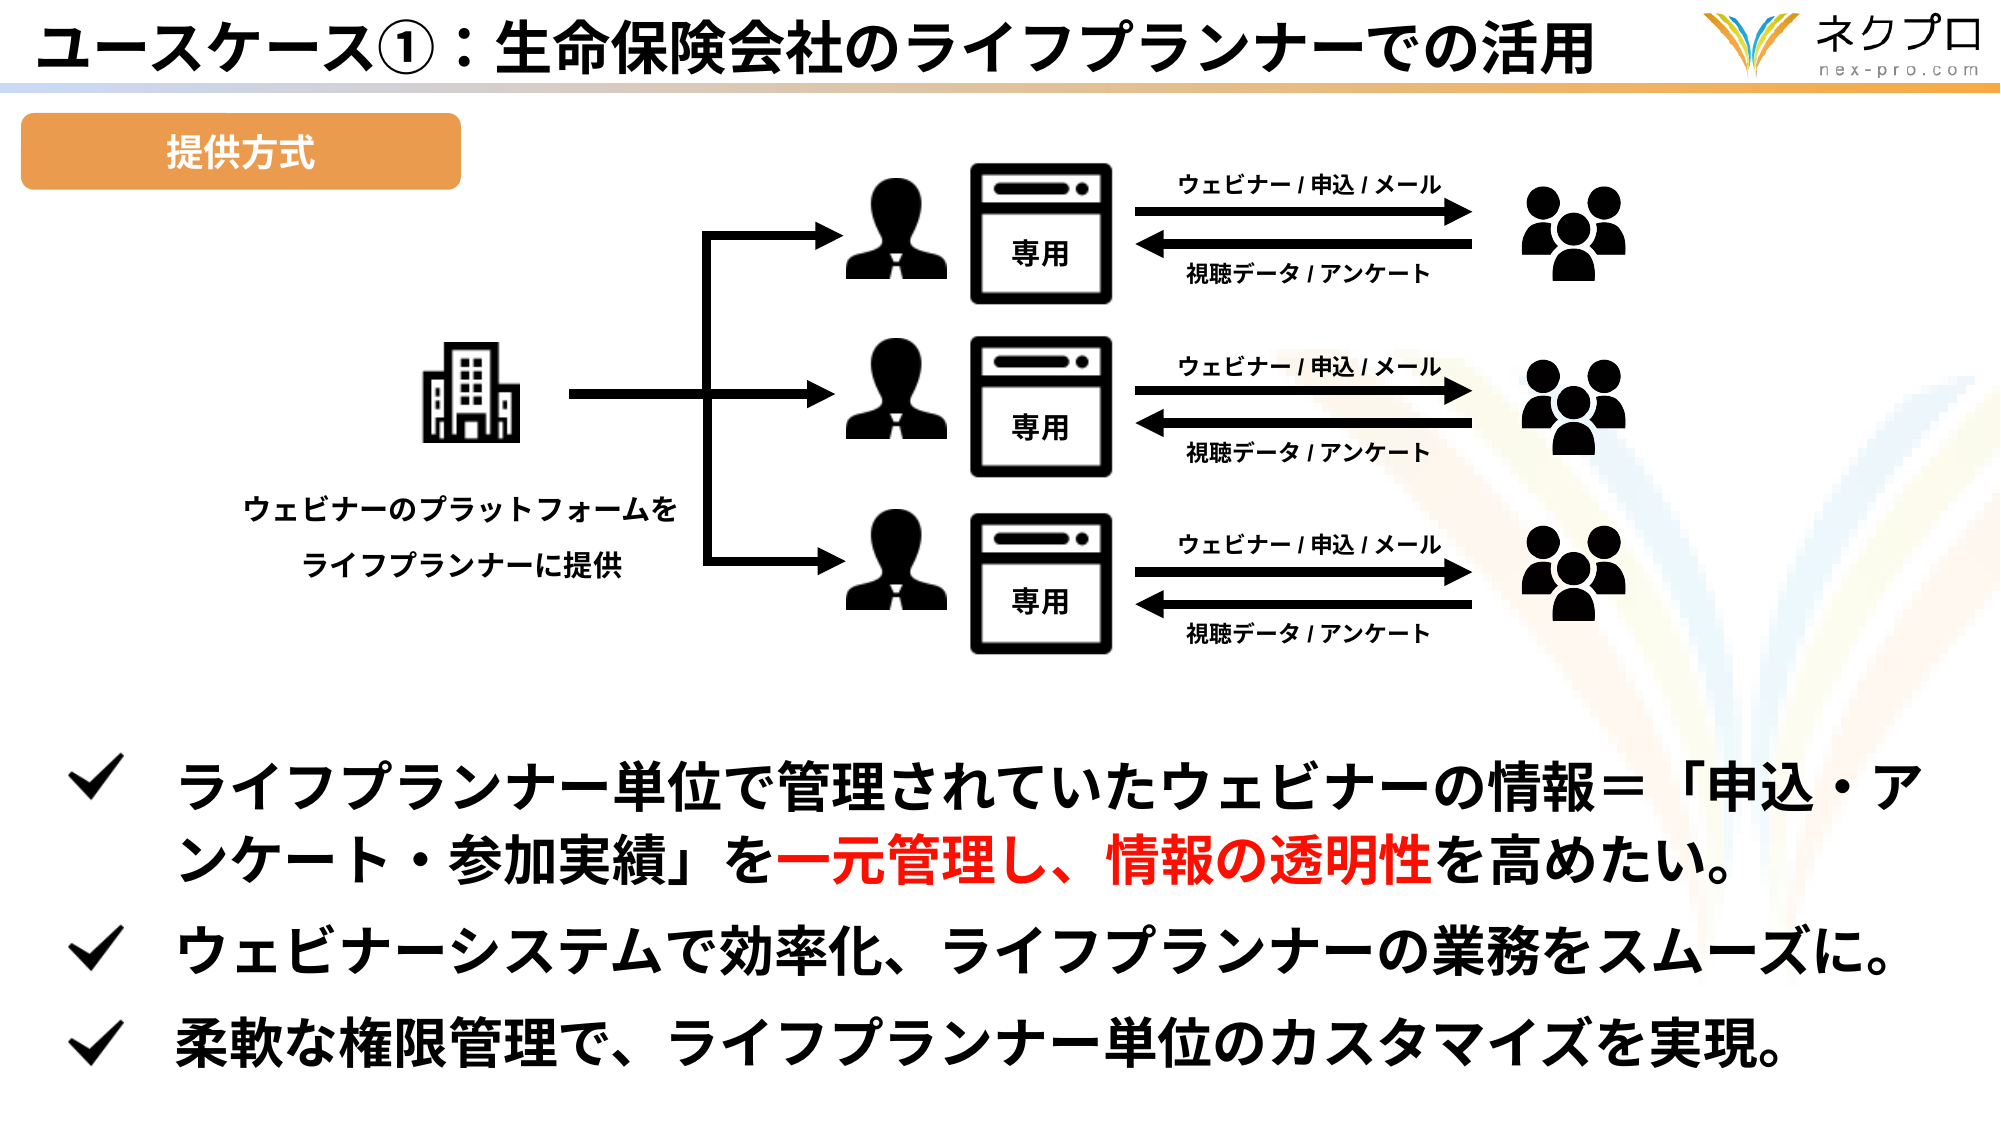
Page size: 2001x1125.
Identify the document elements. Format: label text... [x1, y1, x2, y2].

text_box 視聴データ/アンケート [1141, 428, 1481, 488]
text_box ライフプランナー単位で管理されていたウェビナーの情報＝「申込・アンケート・参加実績」を一元管理し、情報の透明性を高めたい。 ウェビナーシステムで効率化、ライフプランナーの業務をスムーズに。 柔軟な権限管理で、ライフプランナー単位のカスタマイズを実現。 [159, 739, 1959, 1118]
picture [68, 920, 125, 977]
picture [68, 1015, 125, 1071]
text_box 視聴データ/アンケート [1141, 249, 1481, 309]
text_box ウェビナー/申込/メール [1141, 342, 1481, 402]
text_box ウェビナーのプラットフォームを ライフプランナーに提供 [216, 484, 707, 605]
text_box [568, 393, 846, 562]
picture [68, 748, 125, 805]
picture [418, 342, 520, 444]
picture [846, 140, 1136, 678]
text_box ウェビナー/申込/メール [1141, 520, 1481, 580]
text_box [568, 235, 844, 393]
text_box ユースケース①：生命保険会社のライフプランナーでの活用 [19, 0, 1979, 103]
text_box 視聴データ/アンケート [1141, 609, 1487, 669]
text_box ウェビナー/申込/メール [1141, 160, 1481, 220]
picture [1486, 146, 1661, 661]
text_box 提供方式 [20, 112, 461, 190]
